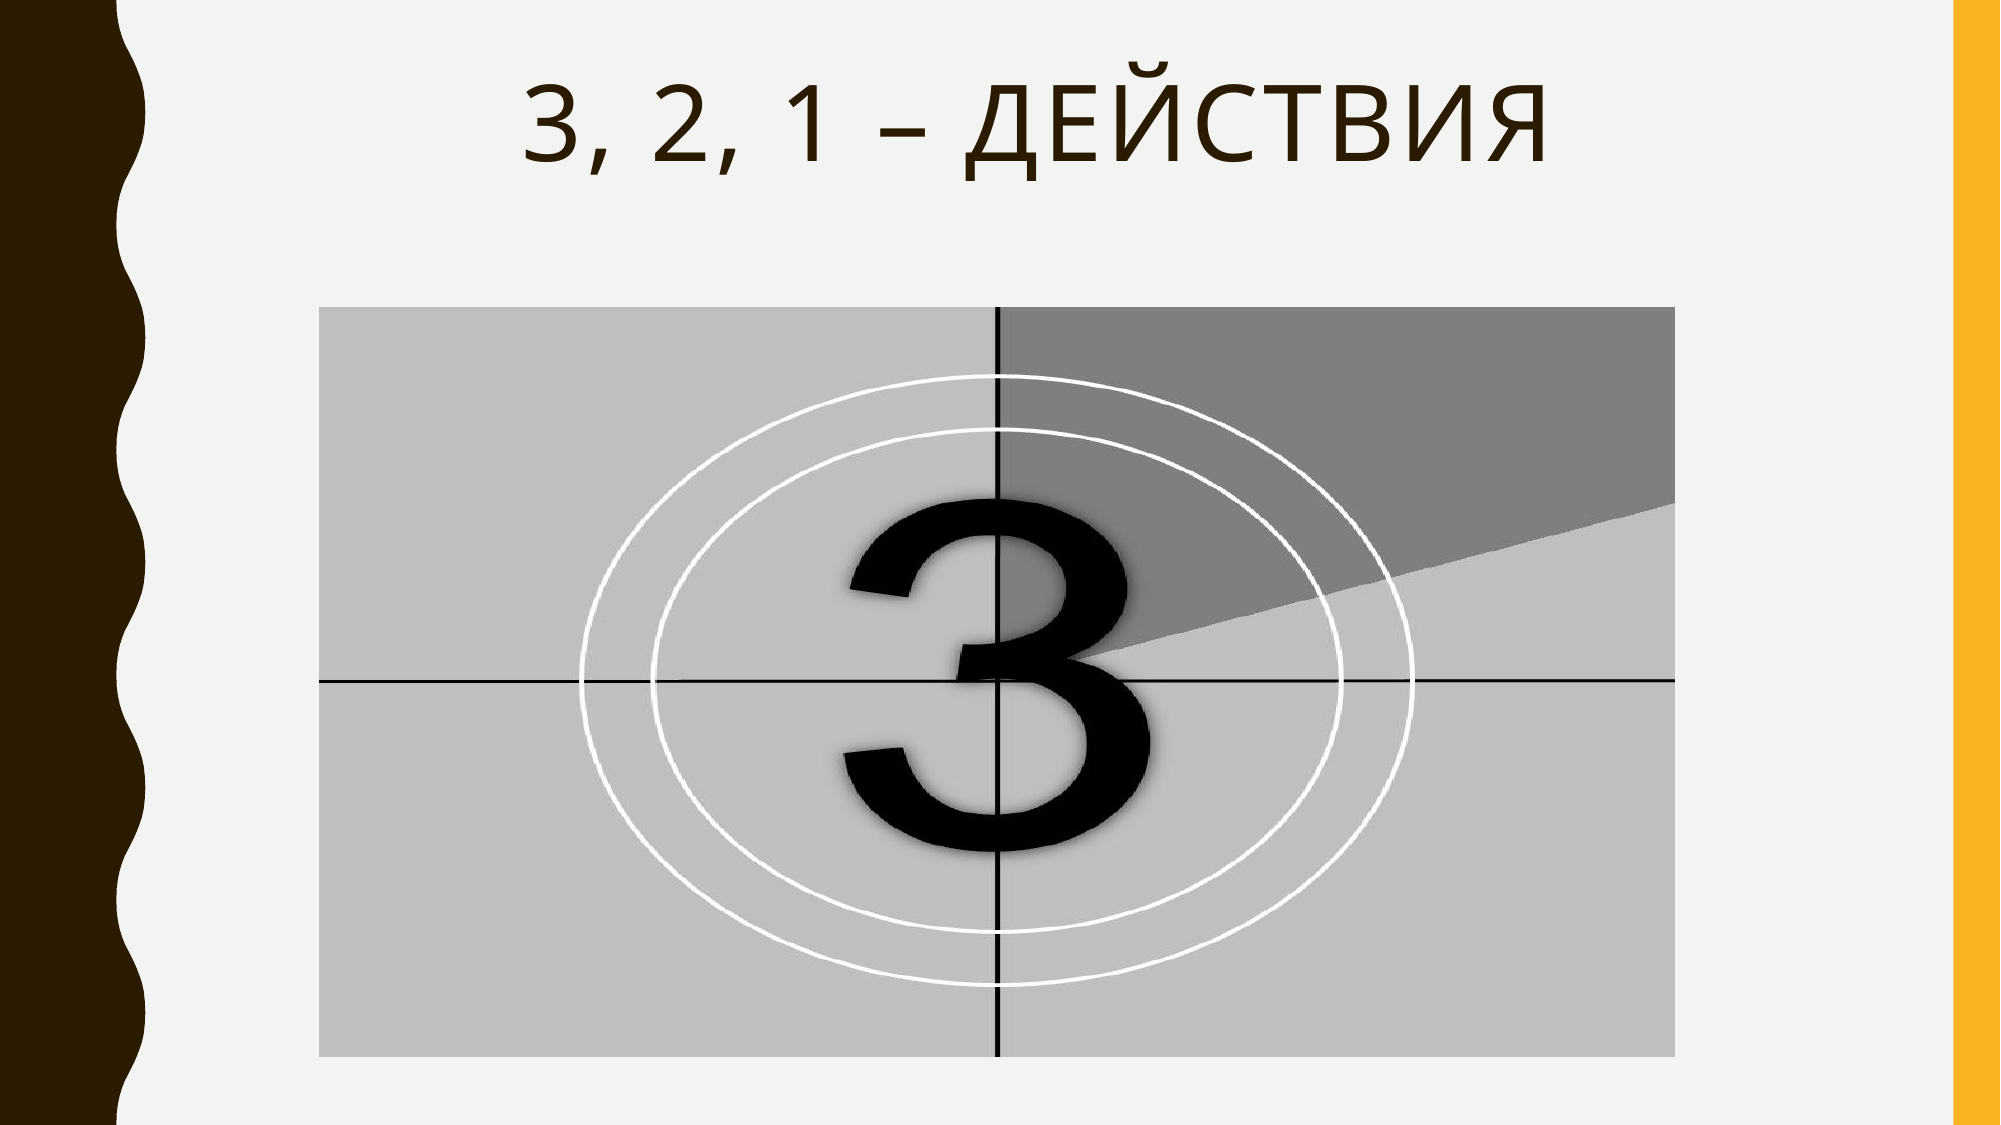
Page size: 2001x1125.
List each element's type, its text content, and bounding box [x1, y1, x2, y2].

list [318, 307, 1675, 1057]
title 3, 2, 1 – действия [205, 62, 1875, 308]
